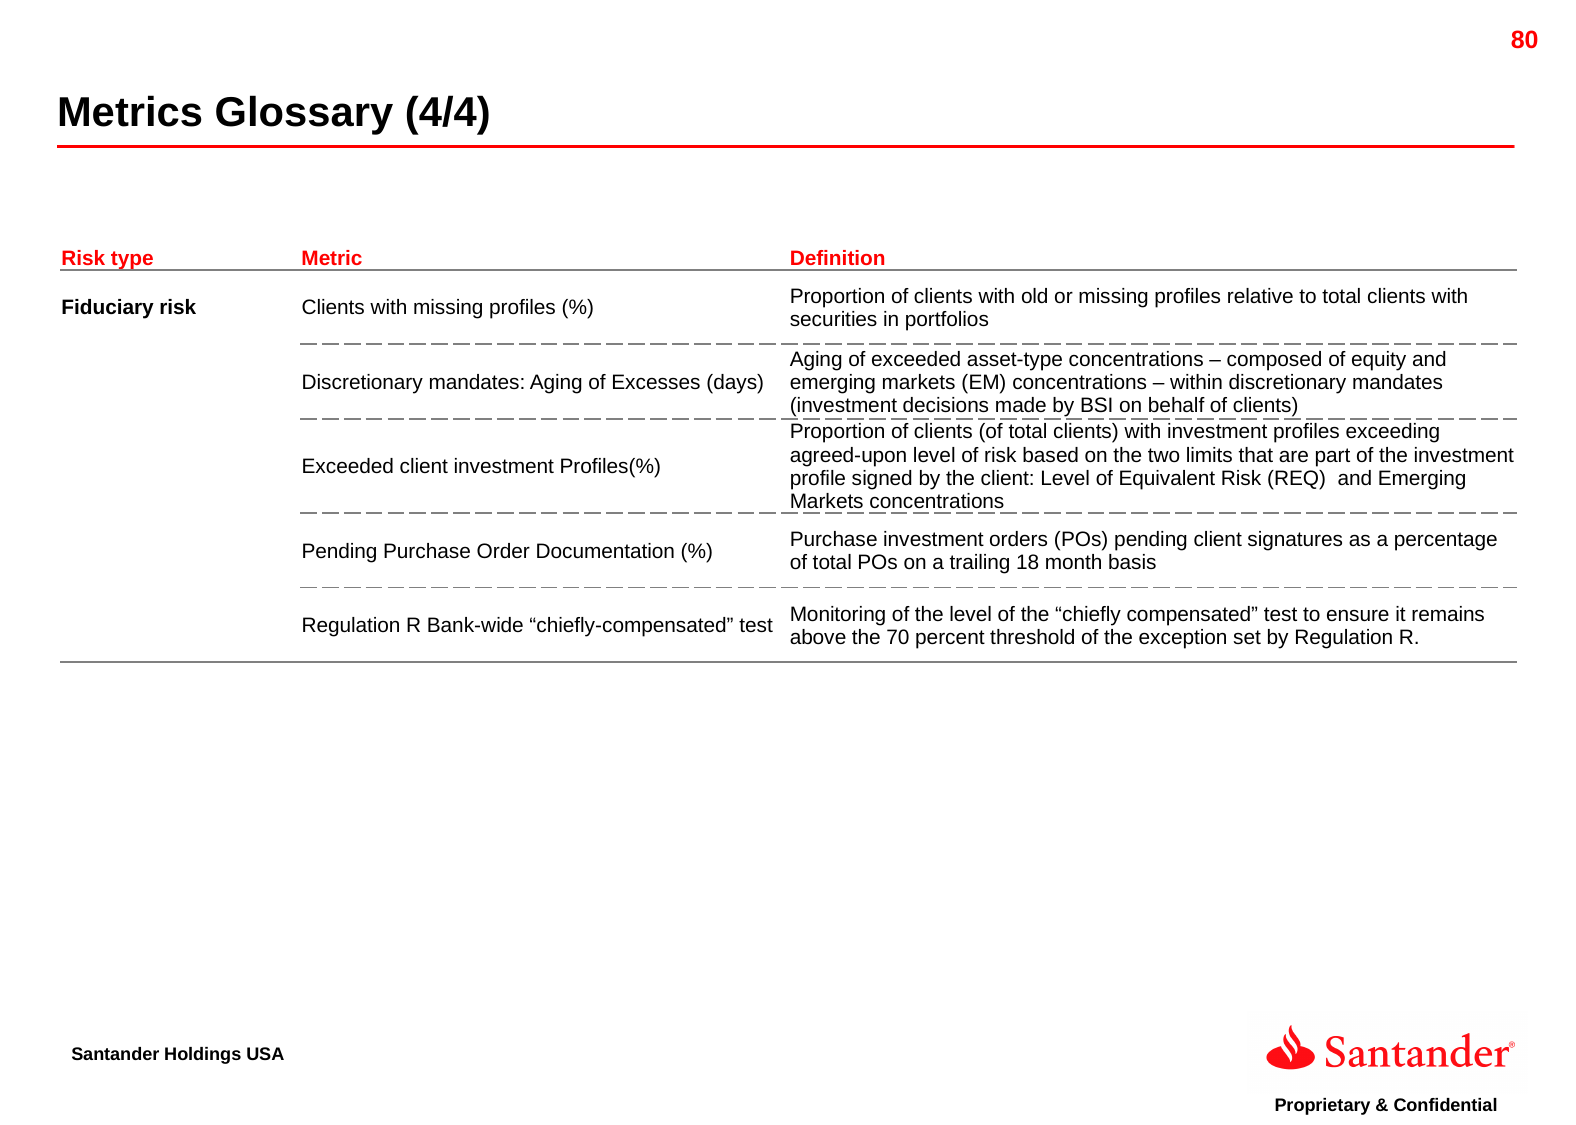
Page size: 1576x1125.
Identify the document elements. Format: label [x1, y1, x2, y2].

table_header [60, 245, 1517, 269]
picture [1247, 1011, 1528, 1094]
table_cell [60, 271, 1517, 661]
list [57, 74, 1479, 146]
